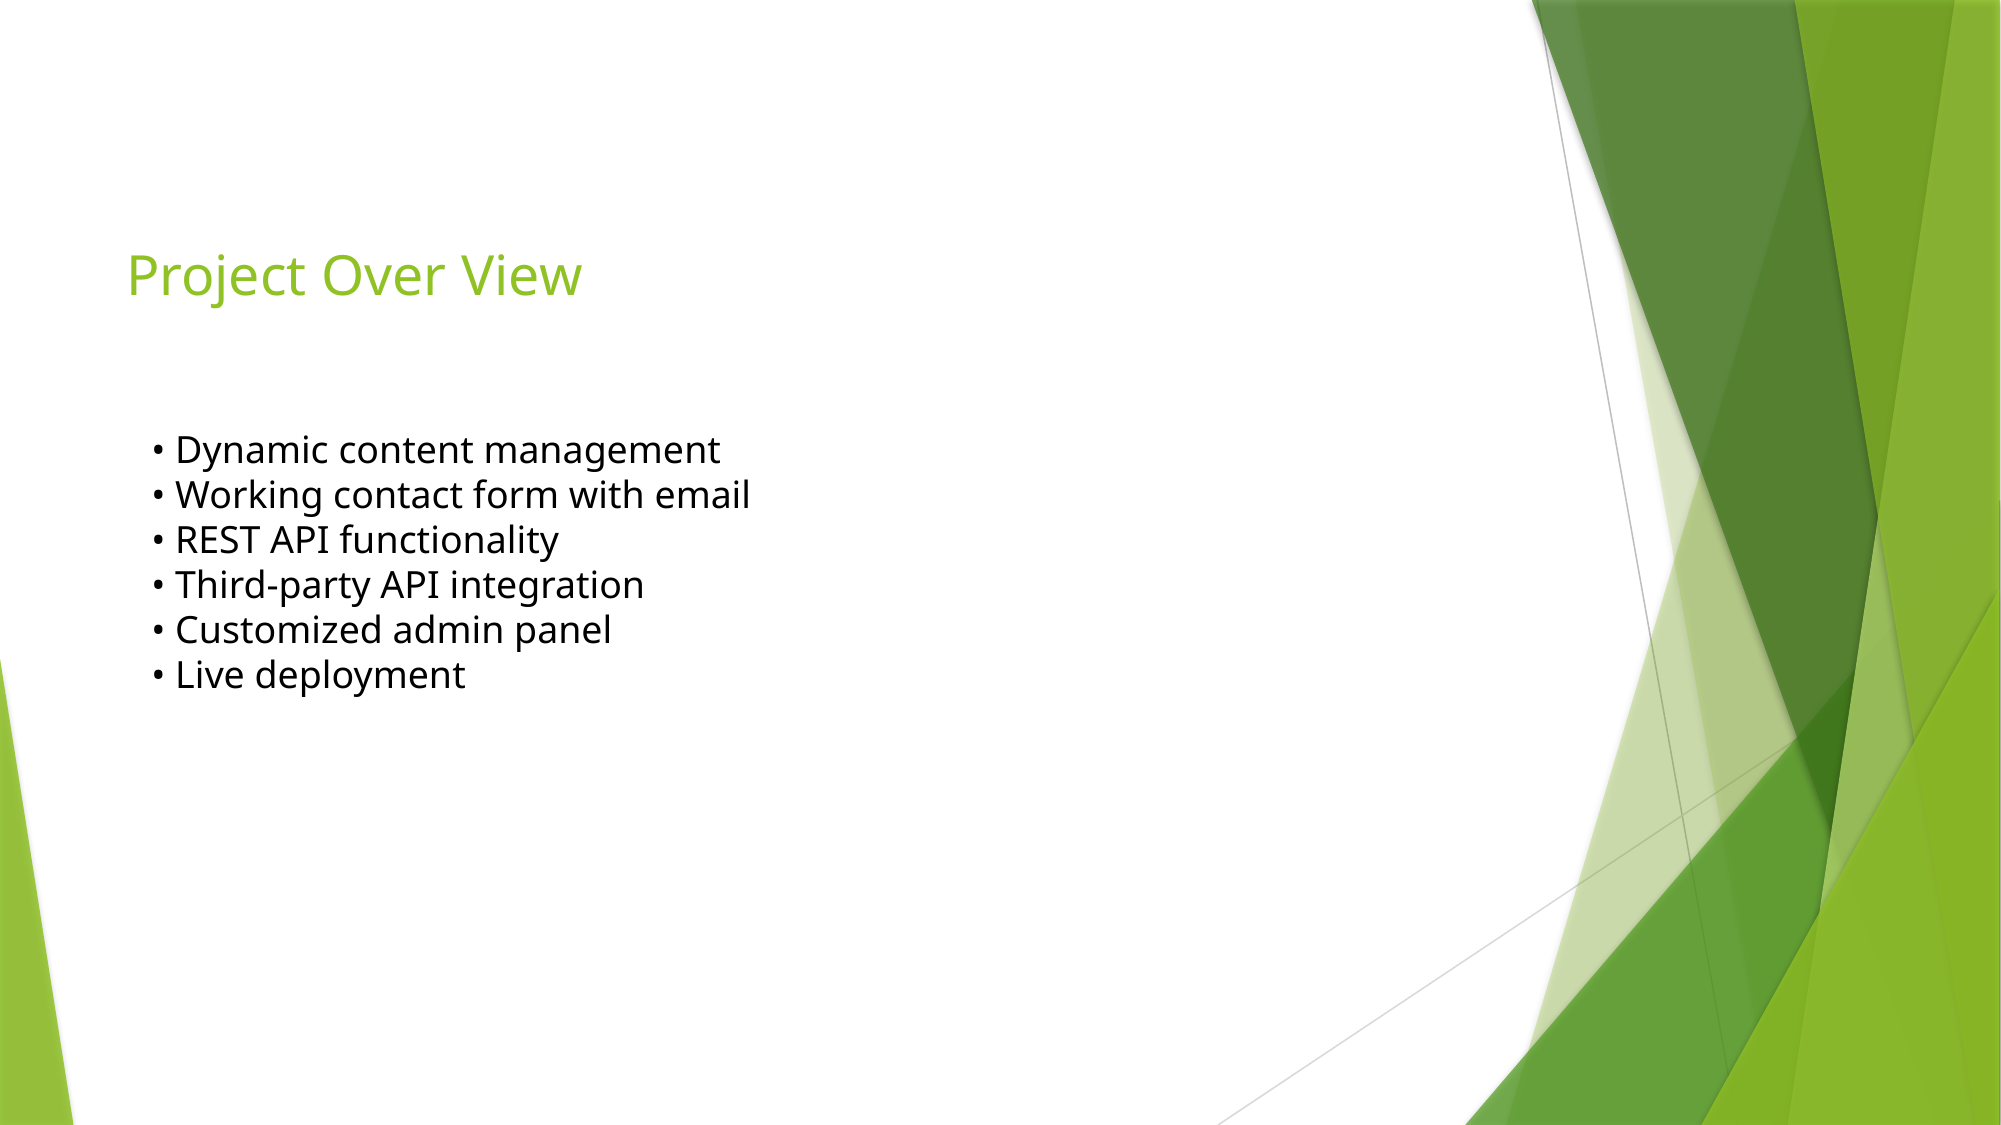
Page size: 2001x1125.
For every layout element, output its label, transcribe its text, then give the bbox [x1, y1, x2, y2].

text_box • Dynamic content management • Working contact form with email • REST API functionality • Third-party API integration • Customized admin panel • Live deployment [136, 418, 1500, 704]
title Project Over View [111, 99, 1522, 317]
